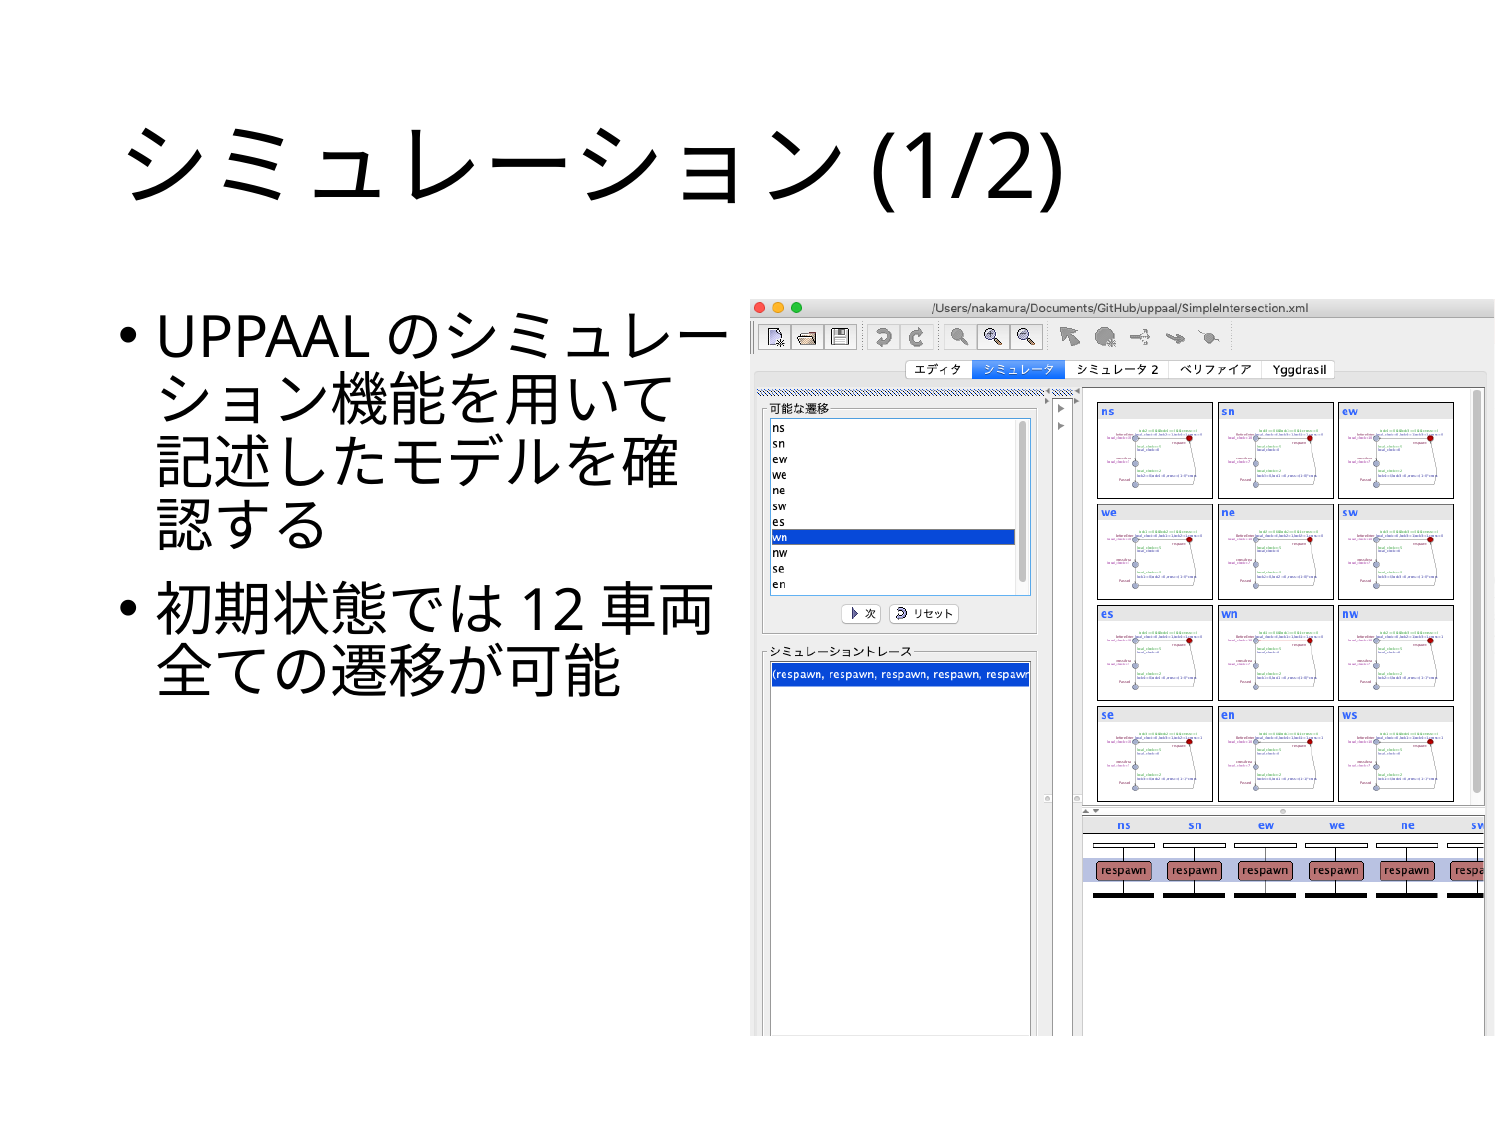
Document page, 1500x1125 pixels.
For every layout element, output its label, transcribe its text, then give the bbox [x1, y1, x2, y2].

picture [749, 299, 1495, 1036]
list UPPAALのシミュレーション機能を用いて記述したモデルを確認する 初期状態では12車両全ての遷移が可能 [103, 299, 749, 1014]
title シミュレーション(1/2) [103, 59, 1397, 278]
